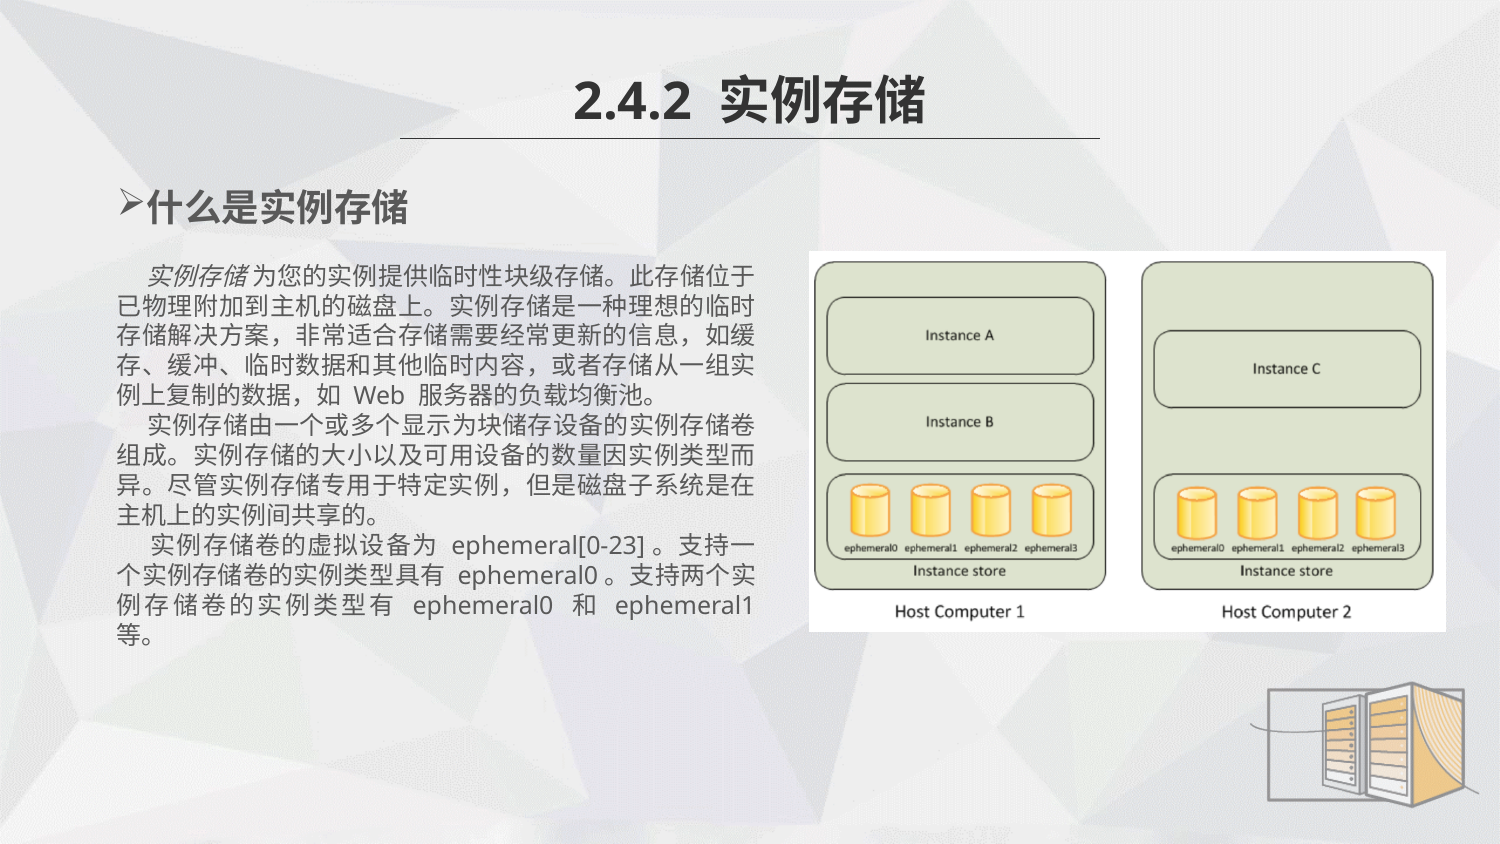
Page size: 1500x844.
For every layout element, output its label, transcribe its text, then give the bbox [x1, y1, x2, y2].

picture [0, 0, 1500, 844]
text_box 实例存储 为您的实例提供临时性块级存储。此存储位于已物理附加到主机的磁盘上。实例存储是一种理想的临时存储解决方案，非常适合存储需要经常更新的信息，如缓存、缓冲、临时数据和其他临时内容，或者存储从一组实例上复制的数据，如 Web 服务器的负载均衡池。 实例存储由一个或多个显示为块储存设备的实例存储卷组成。实例存储的大小以及可用设备的数量因实例类型而异。尽管实例存储专用于特定实例，但是磁盘子系统是在主机上的实例间共享的。 实例存储卷的虚拟设备为 ephemeral[0-23]。支持一个实例存储卷的实例类型具有 ephemeral0。支持两个实例存储卷的实例类型有 ephemeral0 和 ephemeral1 等。 [116, 260, 756, 650]
text_box 什么是实例存储 [116, 201, 684, 230]
text_box 2.4.2 实例存储 [472, 60, 1028, 137]
